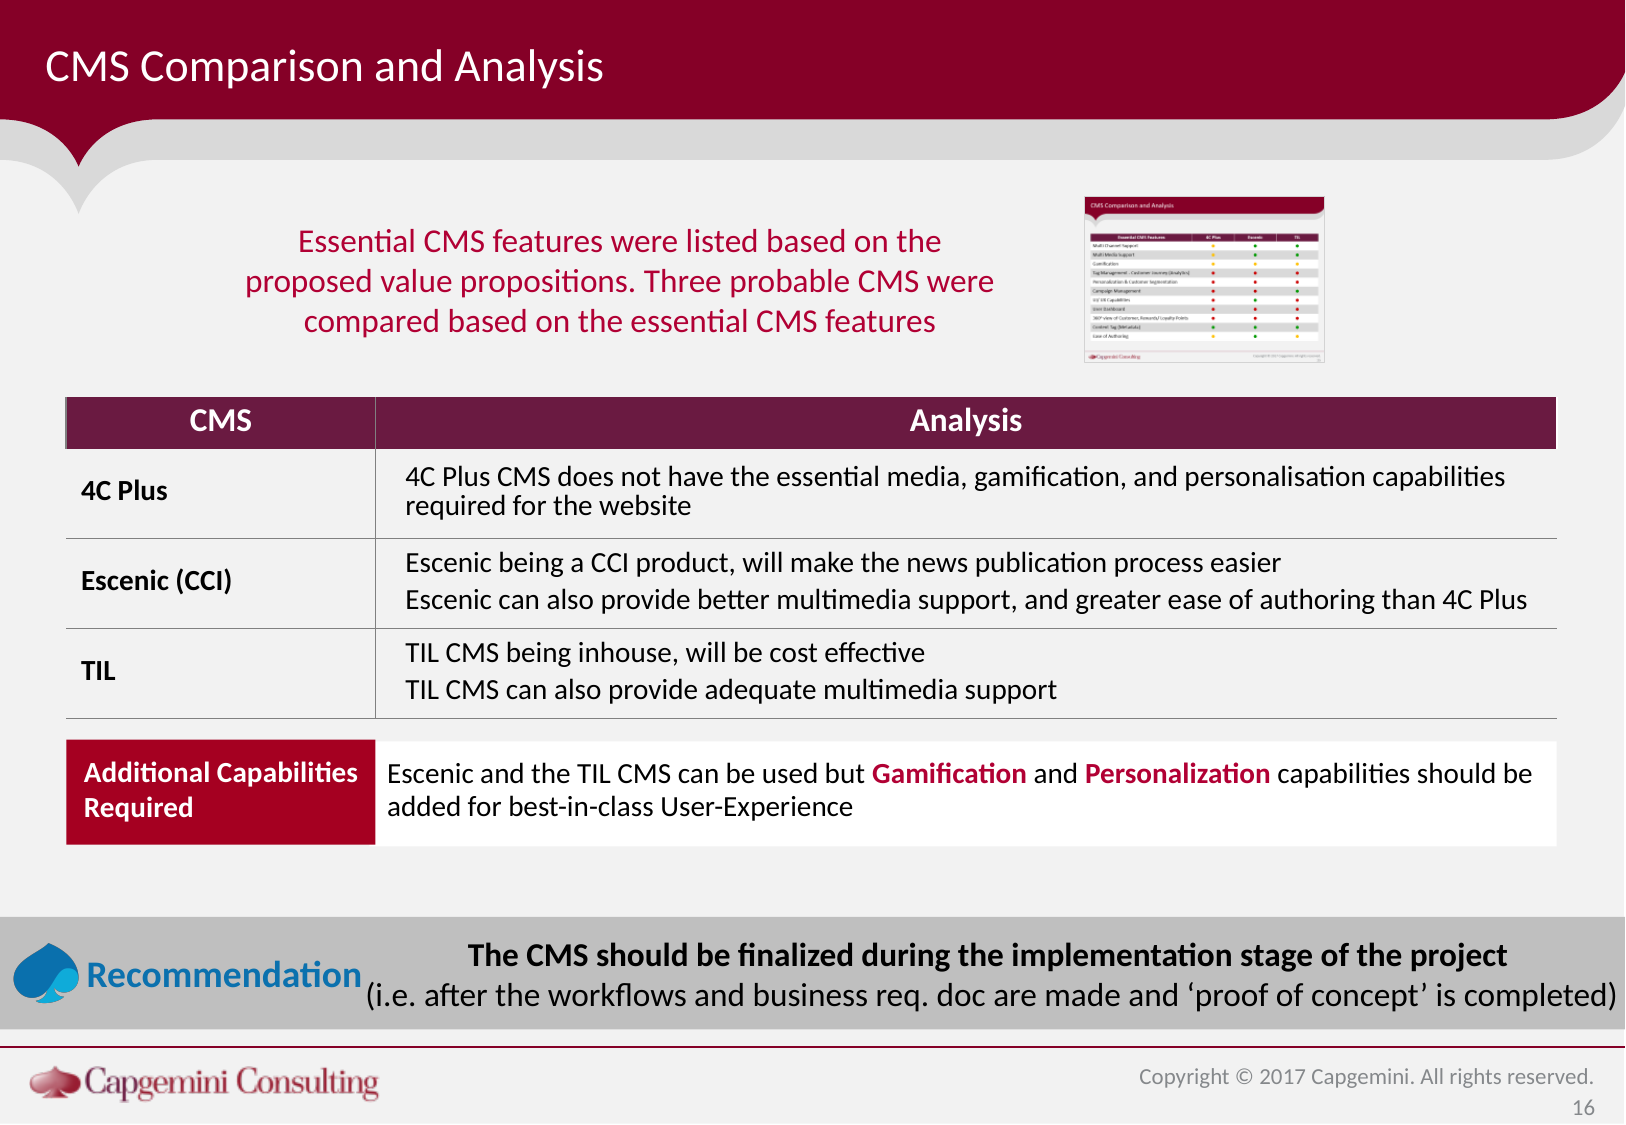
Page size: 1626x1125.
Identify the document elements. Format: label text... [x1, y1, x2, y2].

table_cell 4C Plus [66, 449, 375, 538]
slide_number Copyright © 2017 Capgemini. All rights reserved. [1084, 1058, 1611, 1092]
table_cell Escenic being a CCI product, will make the news publication process easier Escenic can also provide better multimedia support, and greater ease of authoring than 4C Plus [376, 539, 1557, 628]
table_cell 4C Plus CMS does not have the essential media, gamification, and personalisation capabilities required for the website [376, 449, 1557, 538]
picture [1085, 197, 1324, 362]
table_cell TIL CMS being inhouse, will be cost effective TIL CMS can also provide adequate multimedia support [376, 629, 1557, 718]
table_cell Escenic (CCI) [66, 539, 375, 628]
text_box The CMS should be finalized during the implementation stage of the project (i.e. after the workflows and business req. doc are made and ‘proof of concept’ is completed) [351, 916, 1625, 1030]
table_header Analysis [376, 397, 1556, 449]
picture [29, 1065, 380, 1103]
text_box Escenic and the TIL CMS can be used but Gamification and Personalization capabilities should be added for best-in-class User-Experience [369, 741, 1557, 847]
text_box [0, 916, 84, 1030]
text_box Additional Capabilities Required [66, 739, 376, 845]
text_box Recommendation [84, 915, 366, 1031]
text_box Essential CMS features were listed based on the proposed value propositions. Three probable CMS were compared based on the essential CMS features [224, 201, 1016, 357]
table_header CMS [67, 397, 375, 449]
picture [7, 935, 84, 1011]
title CMS Comparison and Analysis [0, 2, 1622, 123]
slide_number 16 [1231, 1092, 1611, 1121]
table_cell TIL [66, 629, 375, 718]
